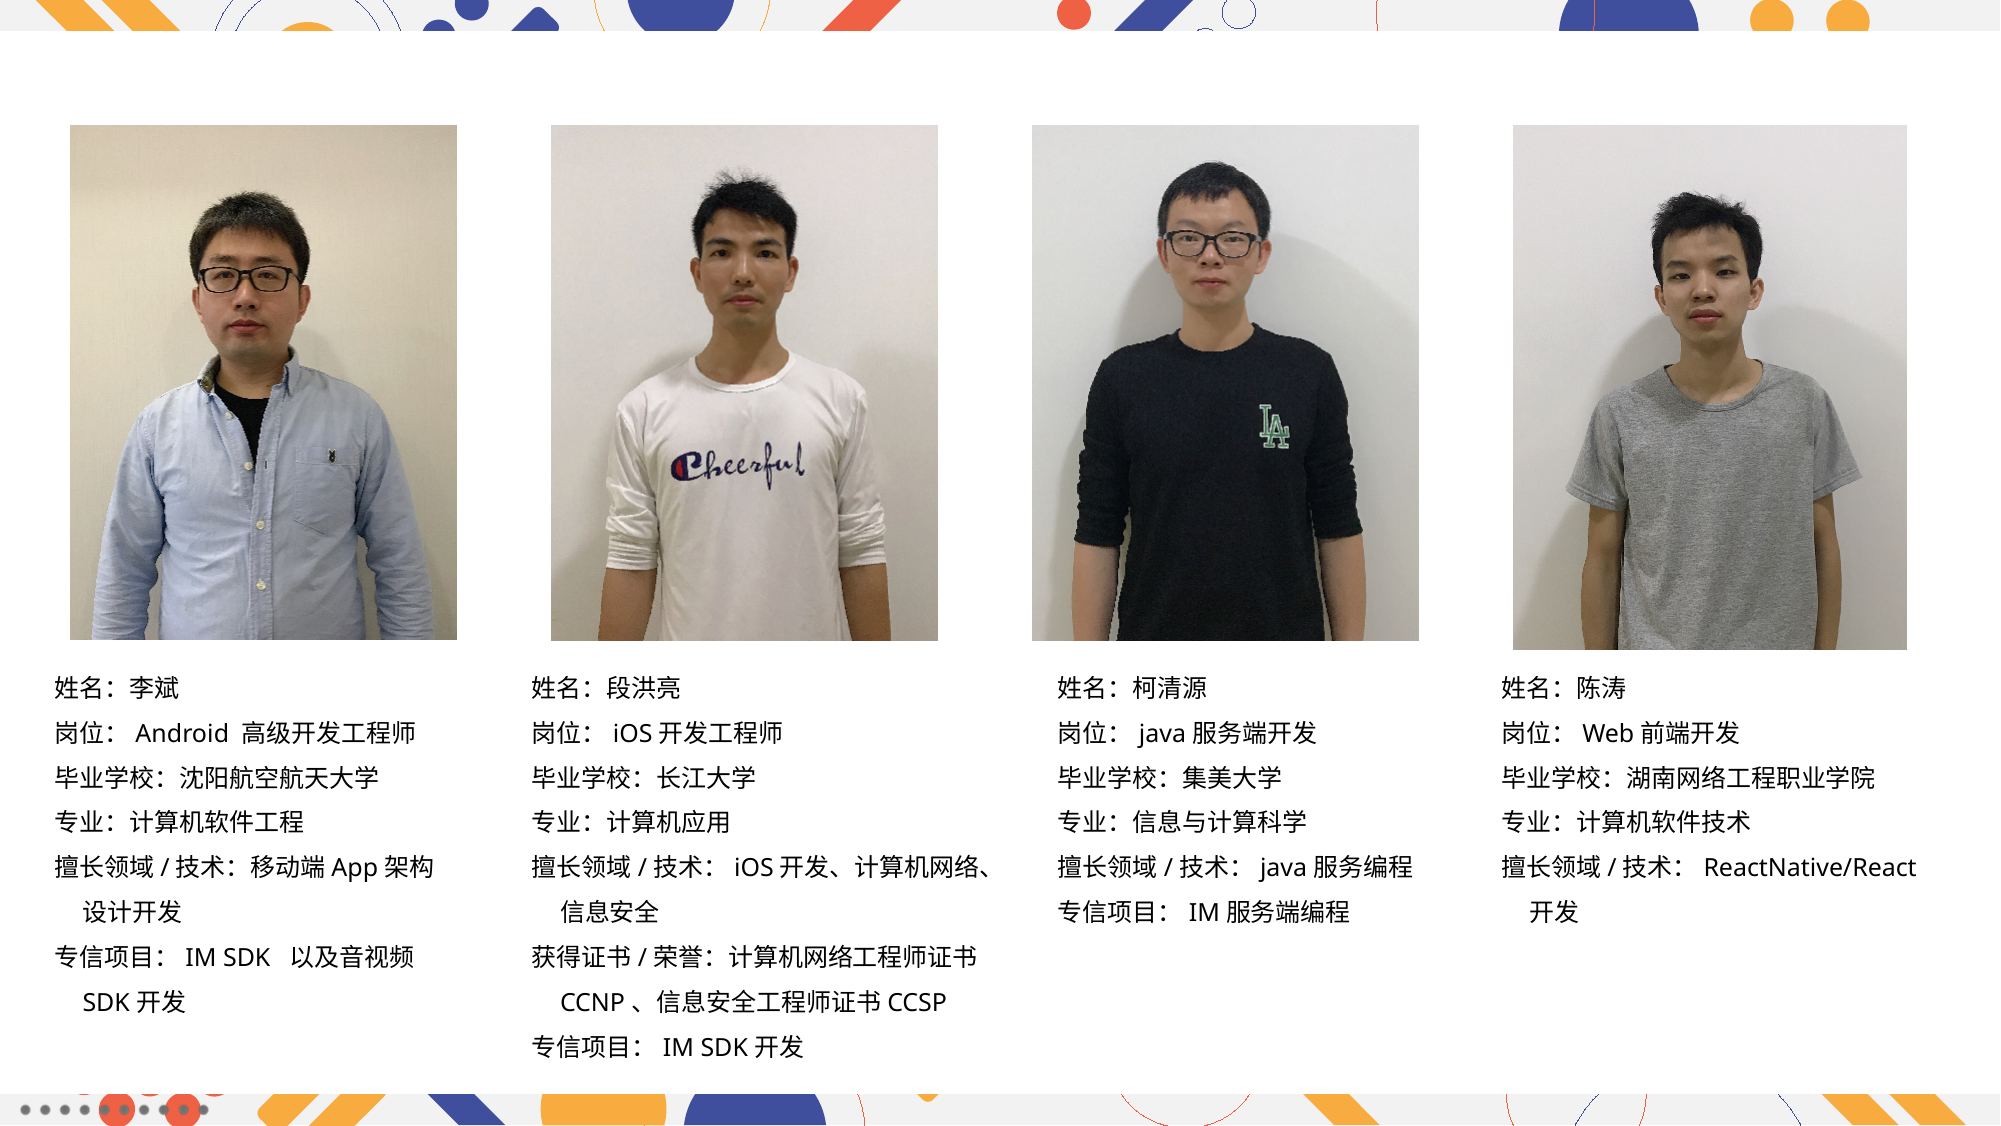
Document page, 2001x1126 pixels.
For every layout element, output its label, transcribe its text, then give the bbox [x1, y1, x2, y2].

text_box 姓名：段洪亮 岗位：iOS开发工程师 毕业学校：长江大学 专业：计算机应用 擅长领域/技术：iOS开发、计算机网络、信息安全 获得证书/荣誉：计算机网络工程师证书 CCNP、信息安全工程师证书CCSP 专信项目：IM SDK开发 [517, 650, 1021, 1069]
text_box 姓名：李斌 岗位：Android 高级开发工程师 毕业学校：沈阳航空航天大学 专业：计算机软件工程 擅长领域/技术：移动端App架构设计开发 专信项目：IM SDK 以及音视频 SDK开发 [39, 650, 457, 1024]
picture [70, 124, 457, 640]
picture [1031, 124, 1419, 641]
text_box 姓名：陈涛 岗位：Web前端开发 毕业学校：湖南网络工程职业学院 专业：计算机软件技术 擅长领域/技术：ReactNative/React开发 [1486, 650, 1934, 935]
picture [550, 124, 938, 641]
text_box 姓名：柯清源 岗位：java服务端开发 毕业学校：集美大学 专业：信息与计算科学 擅长领域/技术：java服务编程 专信项目：IM服务端编程 [1043, 650, 1460, 935]
picture [0, 1094, 275, 1126]
picture [1512, 125, 1908, 651]
